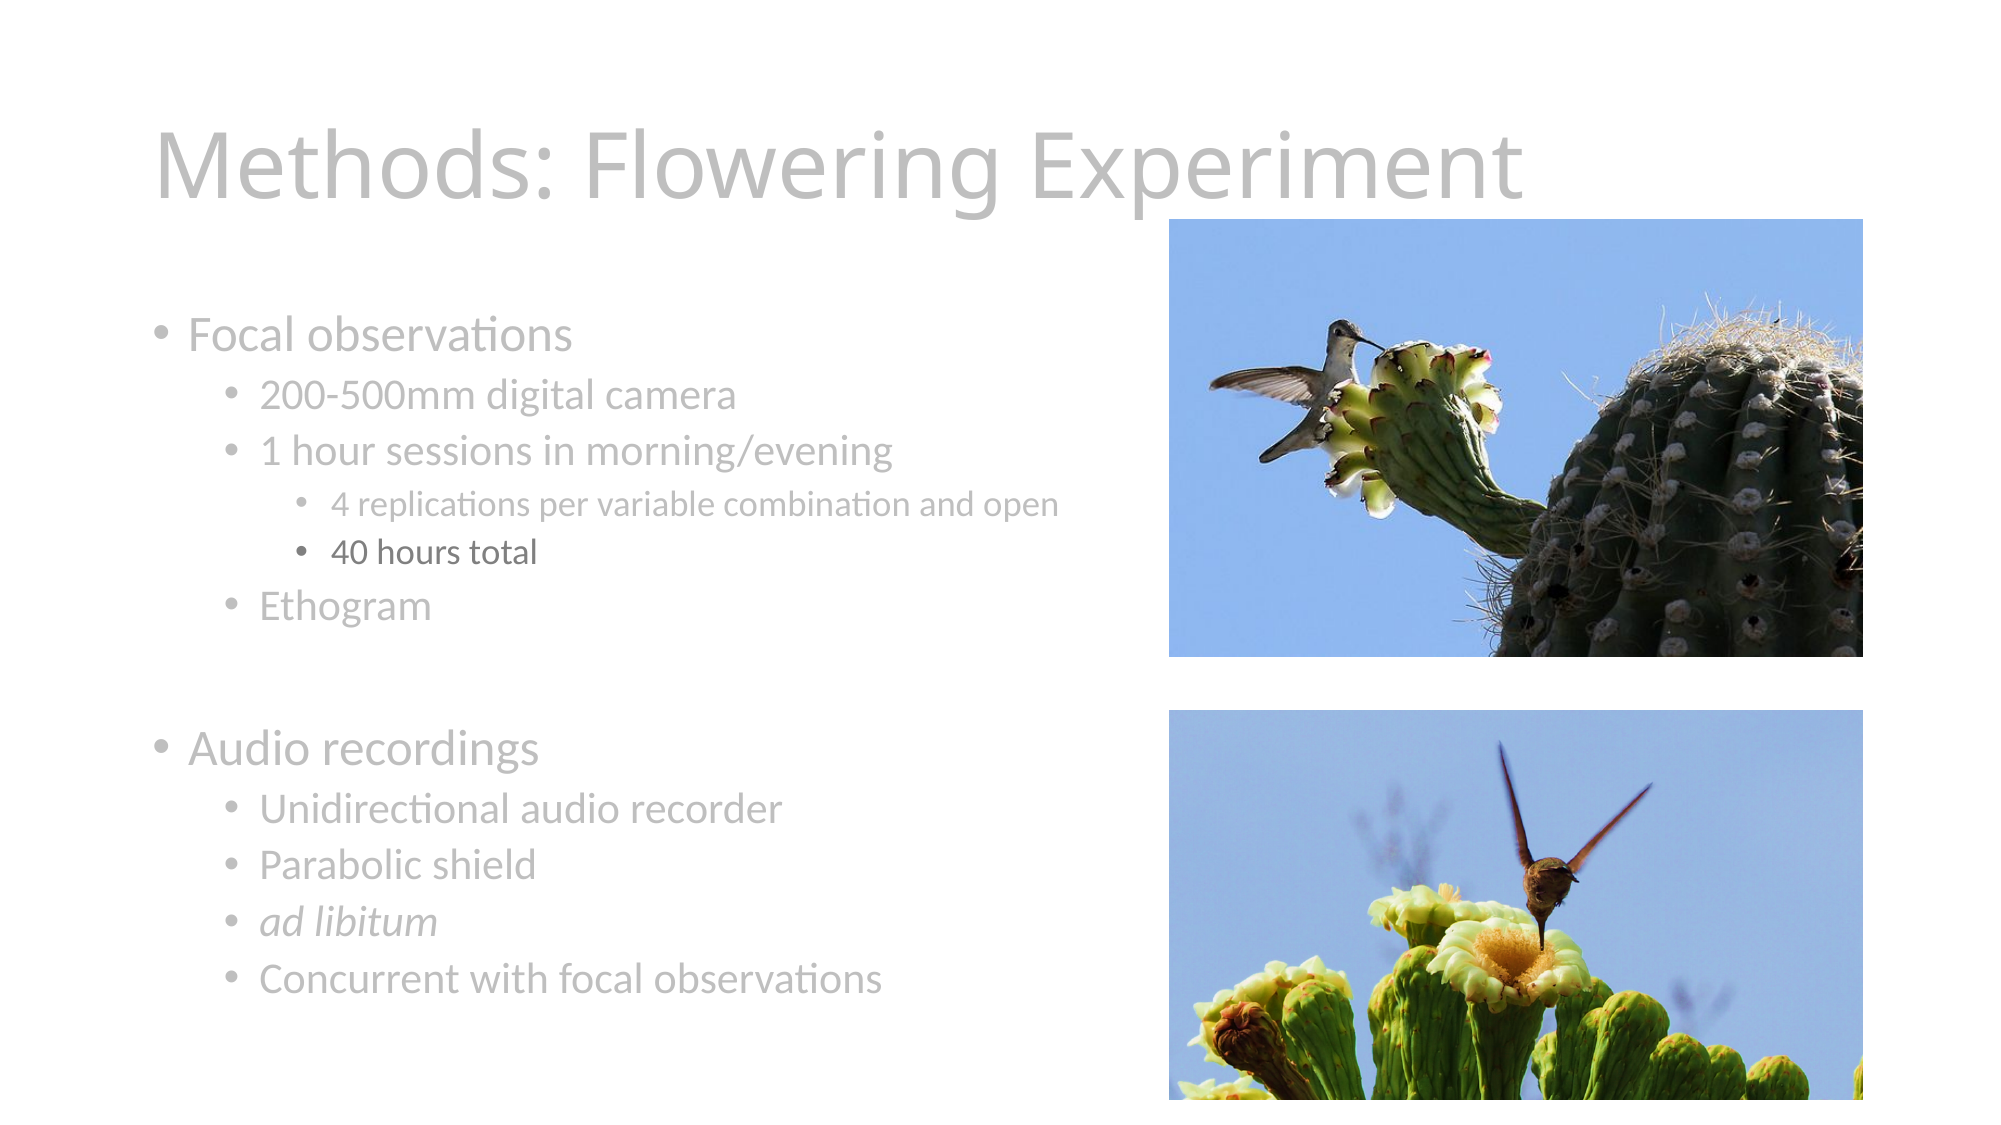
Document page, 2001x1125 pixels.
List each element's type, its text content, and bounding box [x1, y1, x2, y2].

picture [1169, 710, 1863, 1100]
title Methods: Flowering Experiment [137, 59, 1863, 278]
picture [1169, 219, 1863, 657]
list Focal observations 200-500mm digital camera 1 hour sessions in morning/evening 4 replications per variable combination and open 40 hours total Ethogram Audio recordings Unidirectional audio recorder Parabolic shield ad libitum Concurrent with focal observations [137, 299, 1148, 1014]
